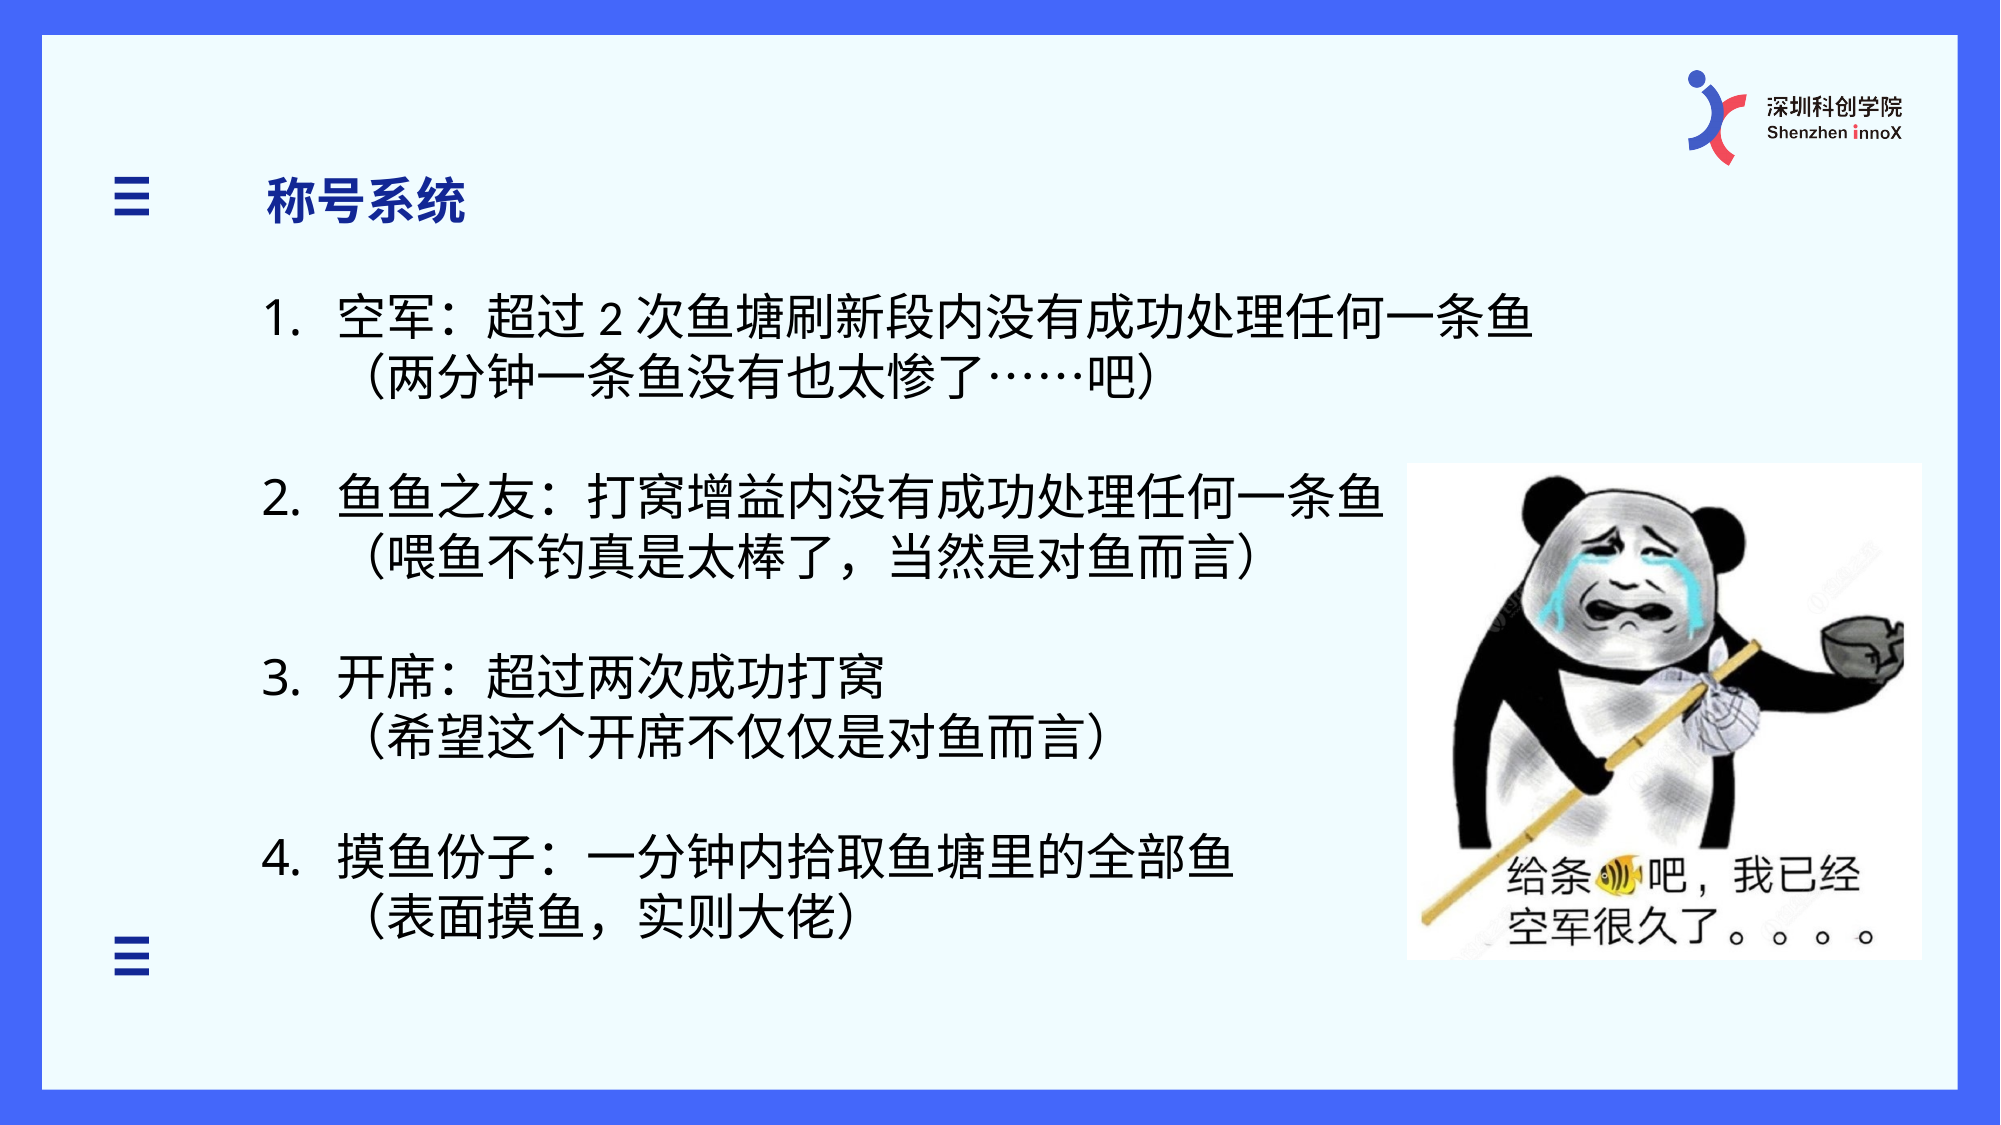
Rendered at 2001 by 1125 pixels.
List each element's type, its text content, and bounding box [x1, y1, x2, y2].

picture [1406, 463, 1922, 960]
picture [1688, 70, 1902, 166]
text_box 称号系统 [251, 161, 1091, 237]
text_box 空军：超过2次鱼塘刷新段内没有成功处理任何一条鱼 （两分钟一条鱼没有也太惨了……吧） 鱼鱼之友：打窝增益内没有成功处理任何一条鱼 （喂鱼不钓真是太棒了，当然是对鱼而言） 开席：超过两次成功打窝 （希望这个开席不仅仅是对鱼而言） 摸鱼份子：一分钟内拾取鱼塘里的全部鱼 （表面摸鱼，实则大佬） [246, 277, 1551, 953]
